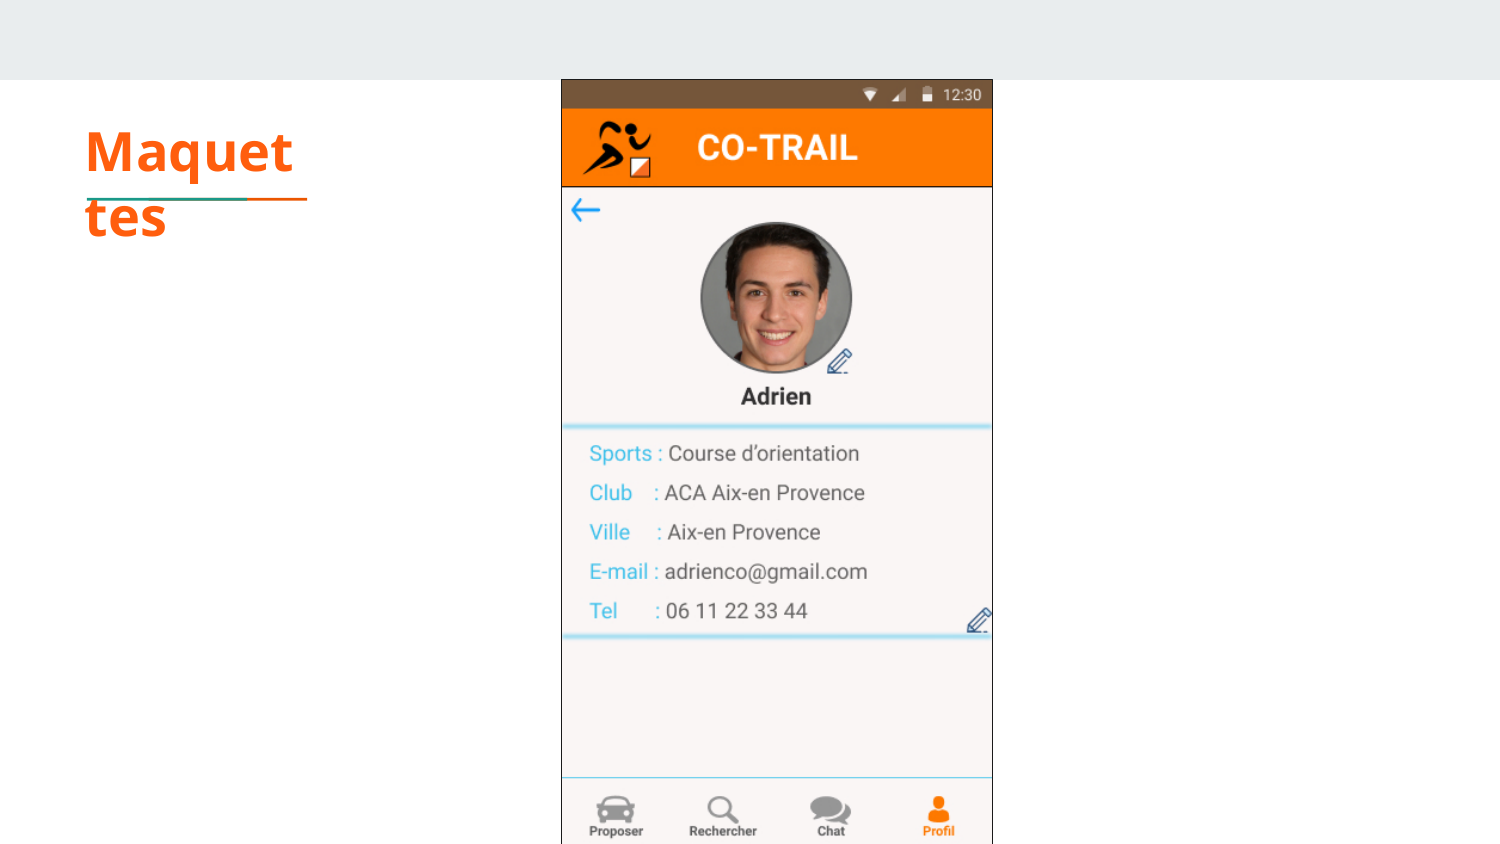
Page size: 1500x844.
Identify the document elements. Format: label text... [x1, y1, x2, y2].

picture [562, 80, 993, 844]
text_box Maquettes [69, 102, 314, 175]
